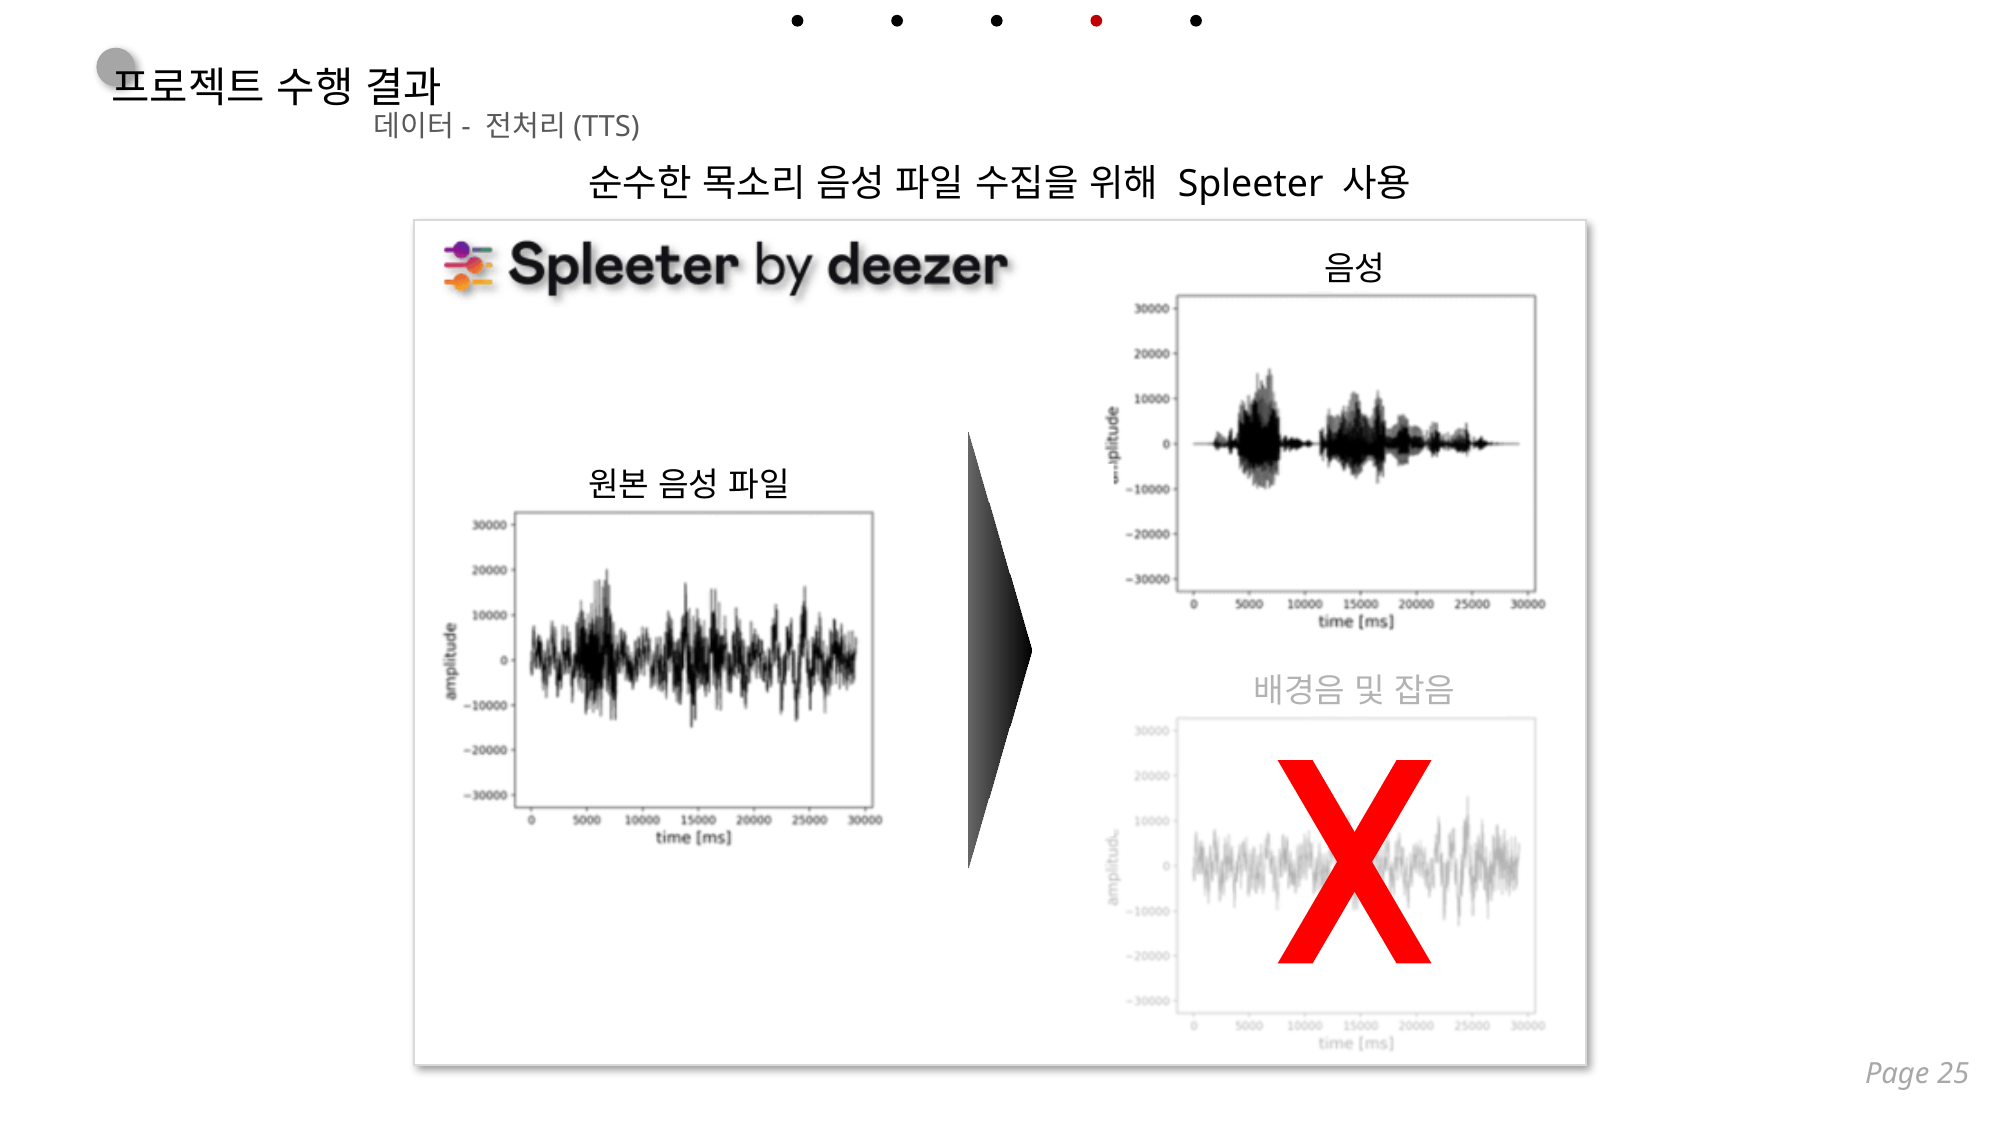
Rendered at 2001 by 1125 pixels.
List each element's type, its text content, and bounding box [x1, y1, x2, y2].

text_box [1277, 760, 1432, 964]
text_box - 전처리(TTS) [446, 99, 741, 150]
picture [435, 234, 1025, 307]
text_box [989, 13, 1004, 28]
text_box 데이터 [155, 99, 446, 150]
text_box [1089, 13, 1104, 28]
text_box 프로젝트 수행 결과 [96, 53, 617, 119]
text_box [890, 13, 905, 28]
text_box 순수한 목소리 음성 파일 수집을 위해 Spleeter 사용 [365, 151, 1635, 212]
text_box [413, 220, 1587, 1066]
text_box [790, 13, 805, 28]
text_box [1189, 13, 1204, 28]
text_box [100, 46, 131, 53]
slide_number Page 25 [1850, 1044, 2000, 1105]
